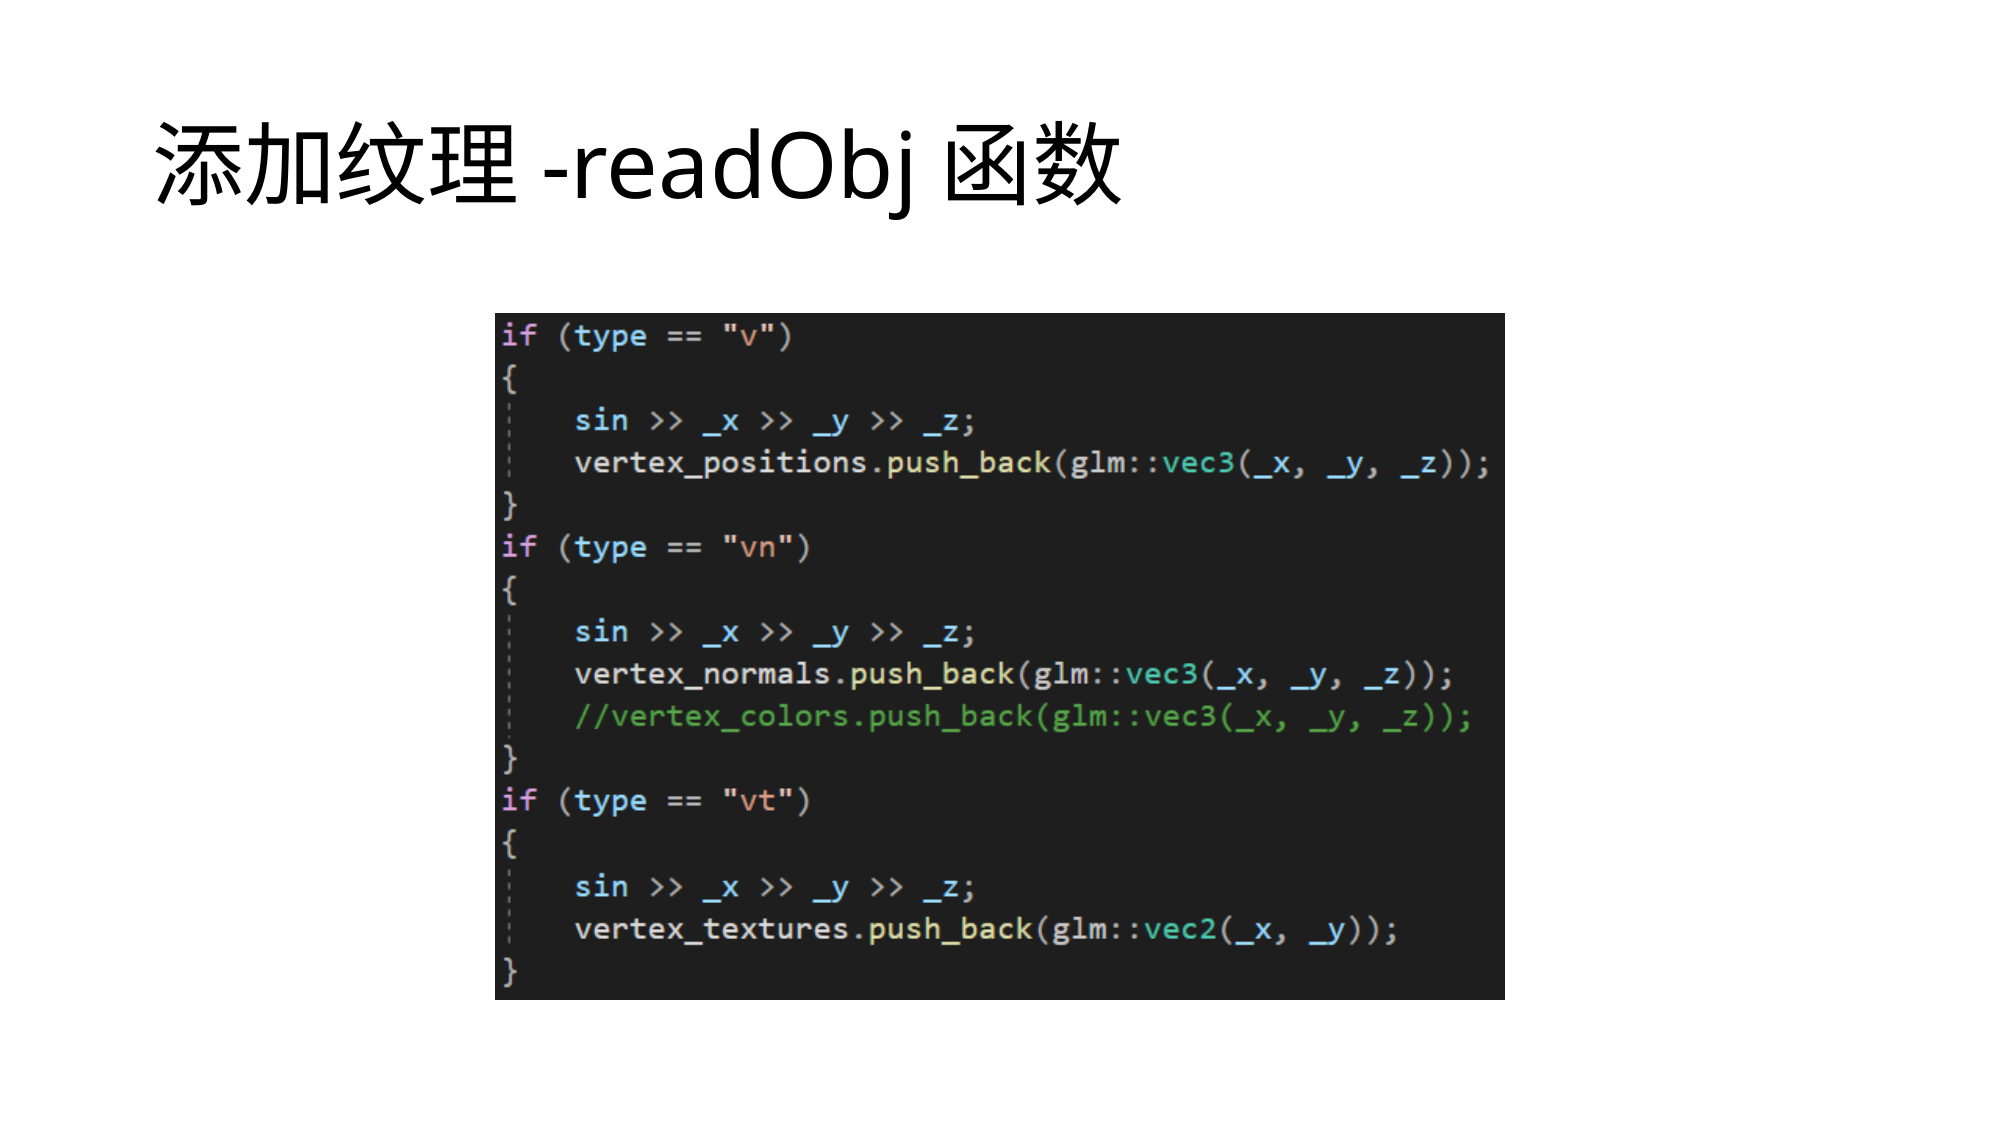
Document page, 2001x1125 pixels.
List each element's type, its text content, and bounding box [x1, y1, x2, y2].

title 添加纹理-readObj函数 [137, 59, 1863, 278]
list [495, 313, 1505, 1000]
